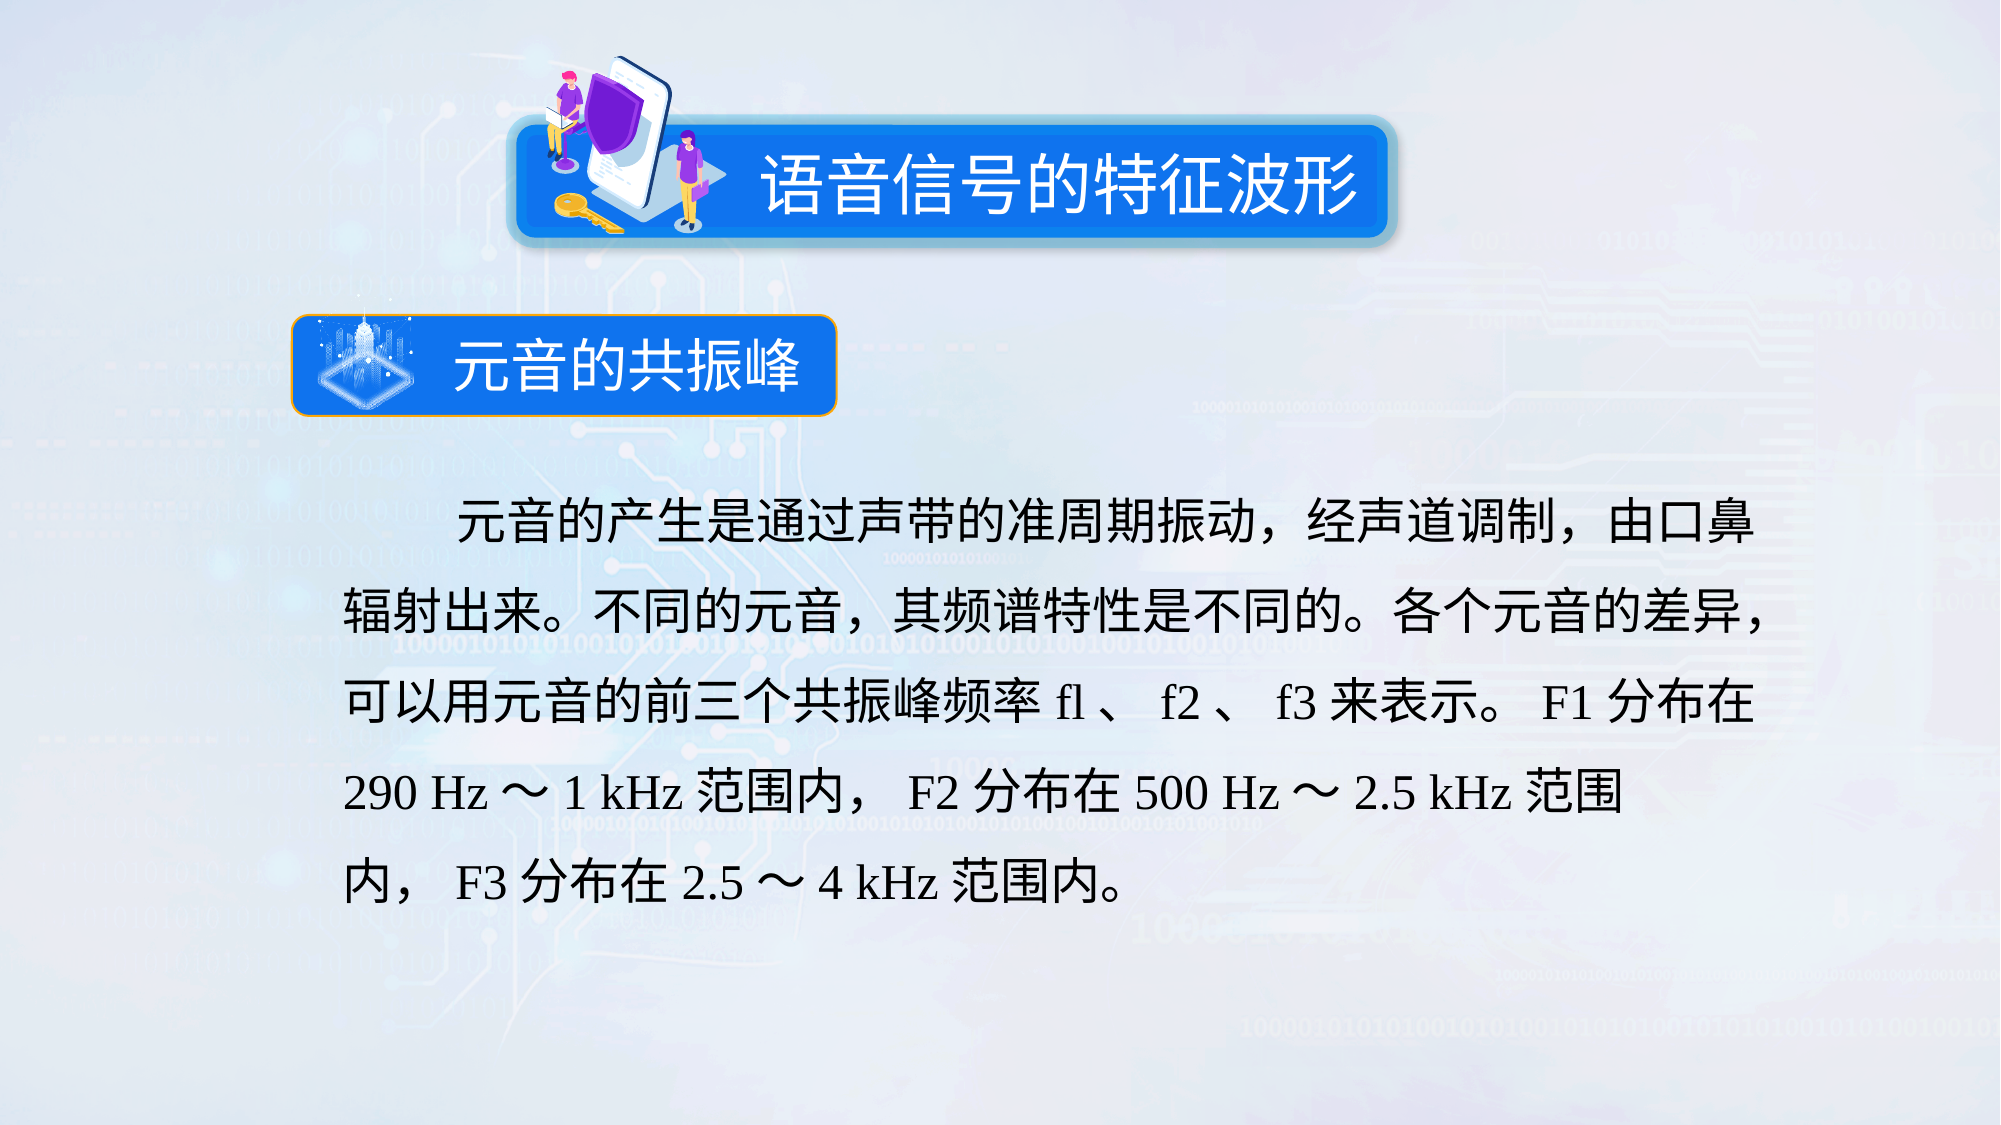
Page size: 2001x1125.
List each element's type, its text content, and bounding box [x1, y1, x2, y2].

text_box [291, 286, 837, 416]
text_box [516, 55, 1388, 238]
picture [0, 0, 2000, 1125]
text_box 元音的产生是通过声带的准周期振动，经声道调制，由口鼻辐射出来。不同的元音，其频谱特性是不同的。各个元音的差异，可以用元音的前三个共振峰频率fl、f2、f3来表示。F1分布在290 Hz～1 kHz范围内，F2分布在500 Hz～2.5 kHz范围内，F3分布在2.5～4 kHz范围内。 [328, 452, 1790, 917]
